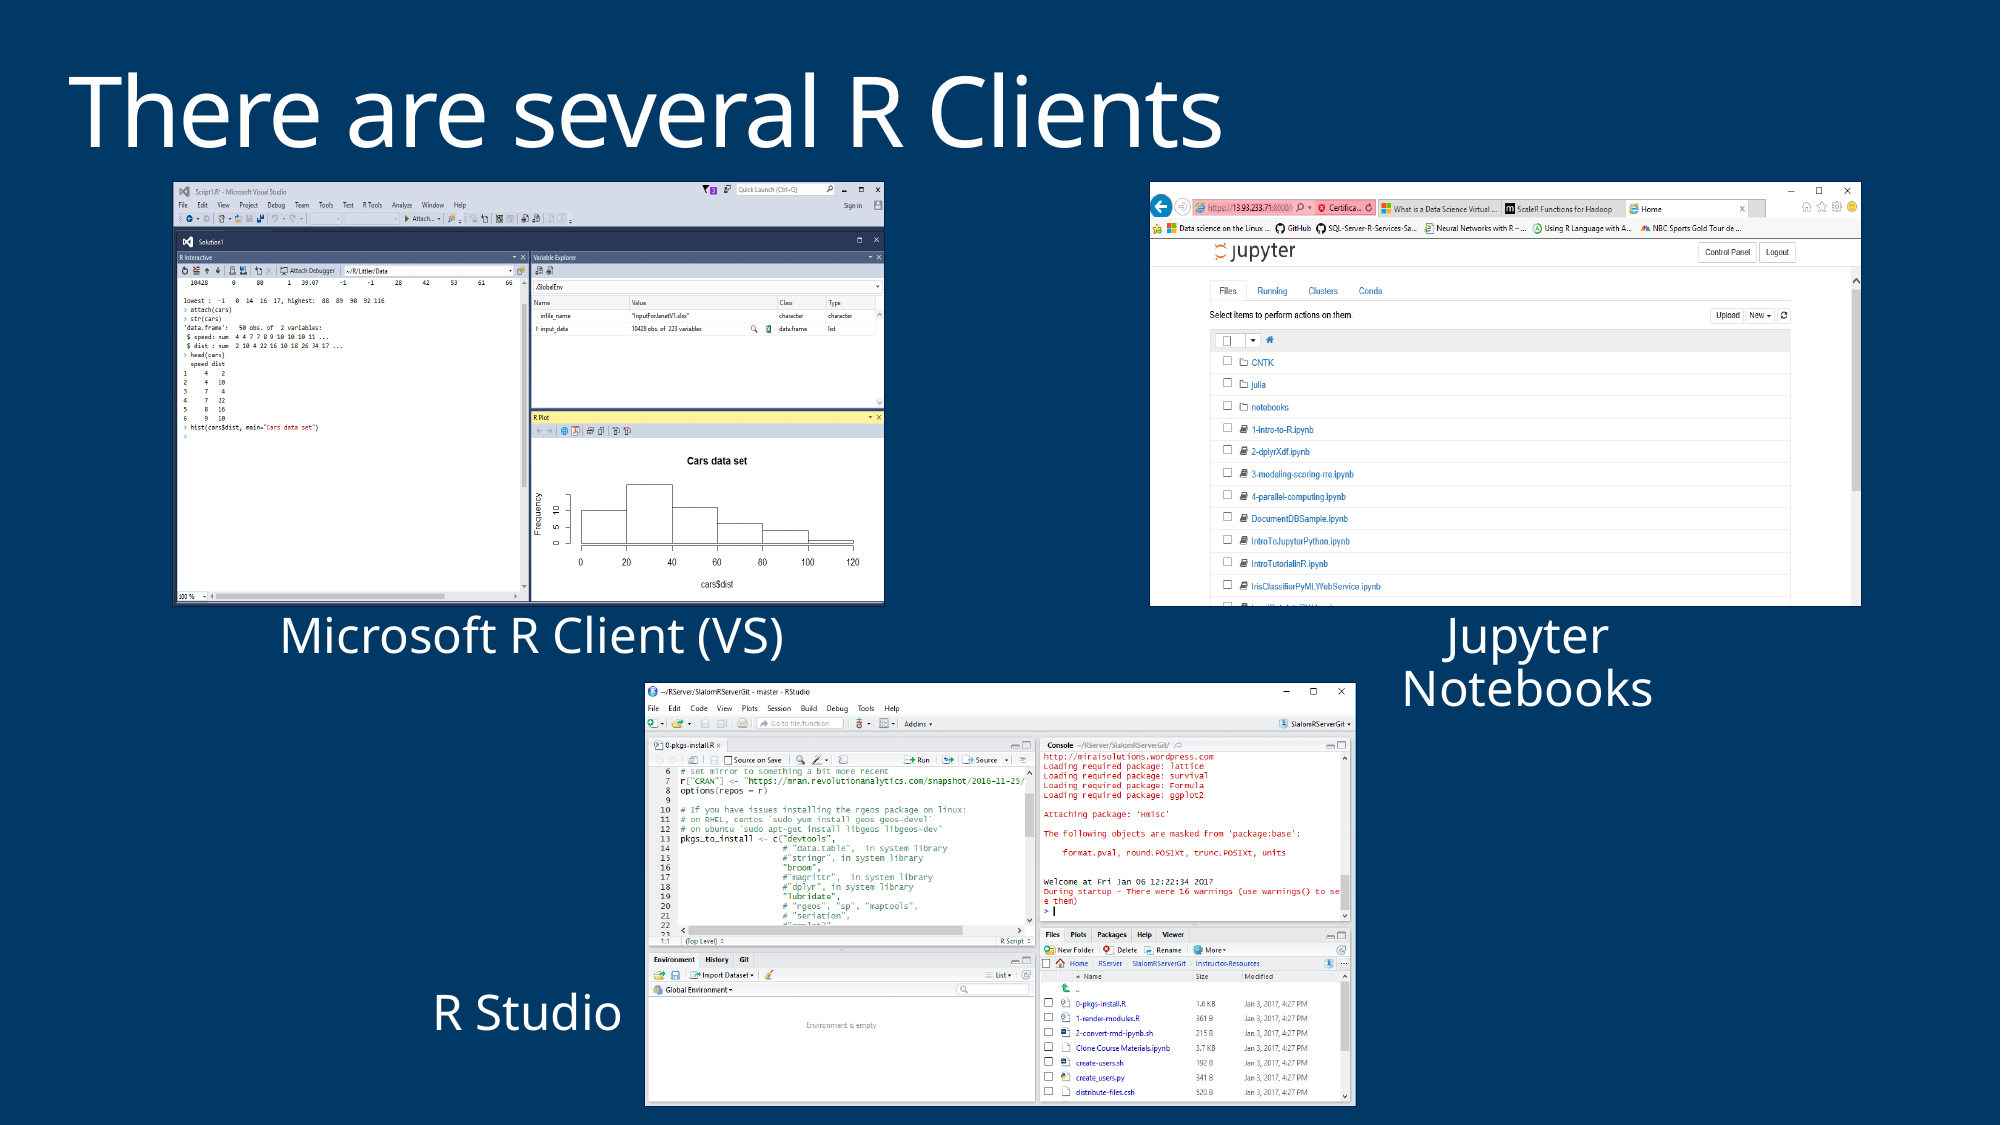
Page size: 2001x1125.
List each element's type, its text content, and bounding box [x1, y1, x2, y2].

picture [644, 681, 1357, 1108]
picture [172, 181, 885, 607]
text_box Jupyter Notebooks [1293, 607, 1763, 741]
picture [1149, 180, 1862, 607]
title There are several R Clients [44, 47, 1957, 196]
text_box Microsoft R Client (VS) [249, 607, 831, 688]
picture [1156, 201, 1166, 212]
text_box R Studio [395, 965, 644, 1066]
